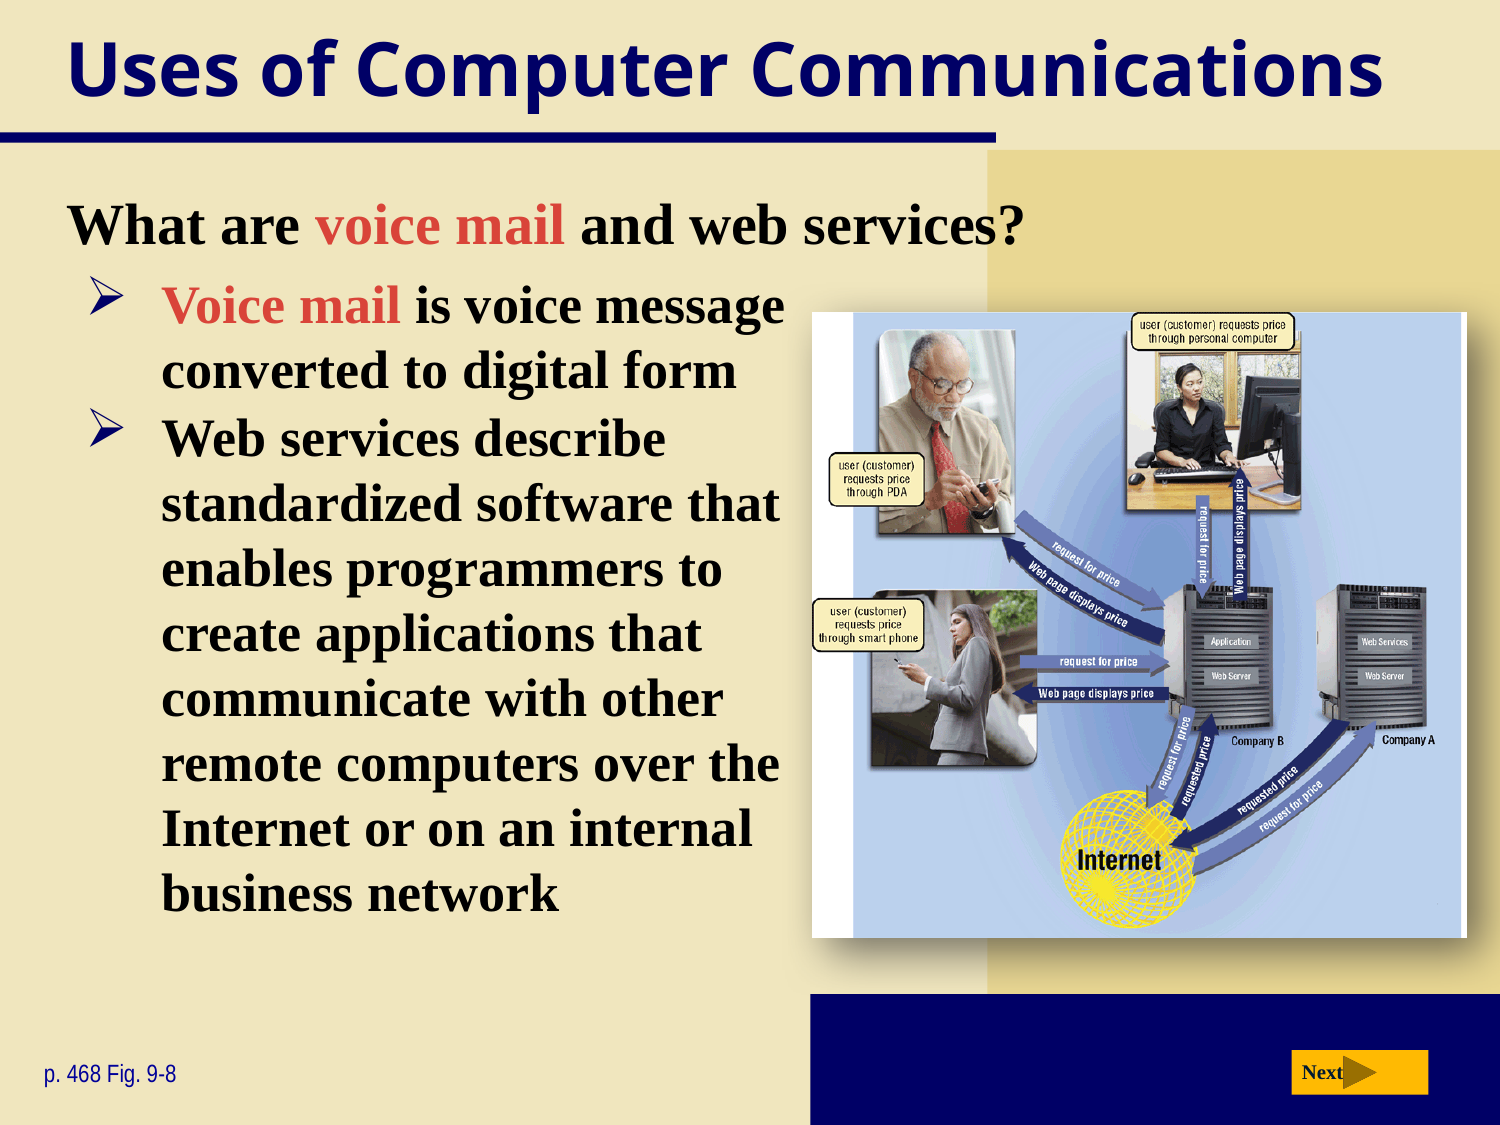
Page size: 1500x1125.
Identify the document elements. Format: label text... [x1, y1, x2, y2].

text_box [1286, 1049, 1429, 1095]
list What are voice mail and web services? [51, 178, 1461, 288]
title Uses of Computer Communications [49, 0, 1459, 133]
text_box p. 468 Fig. 9-8 [29, 1050, 284, 1095]
picture [812, 312, 1467, 938]
text_box Voice mail is voice message converted to digital form Web services describe standardized software that enables programmers to create applications that communicate with other remote computers over the Internet or on an internal business network [51, 262, 888, 538]
